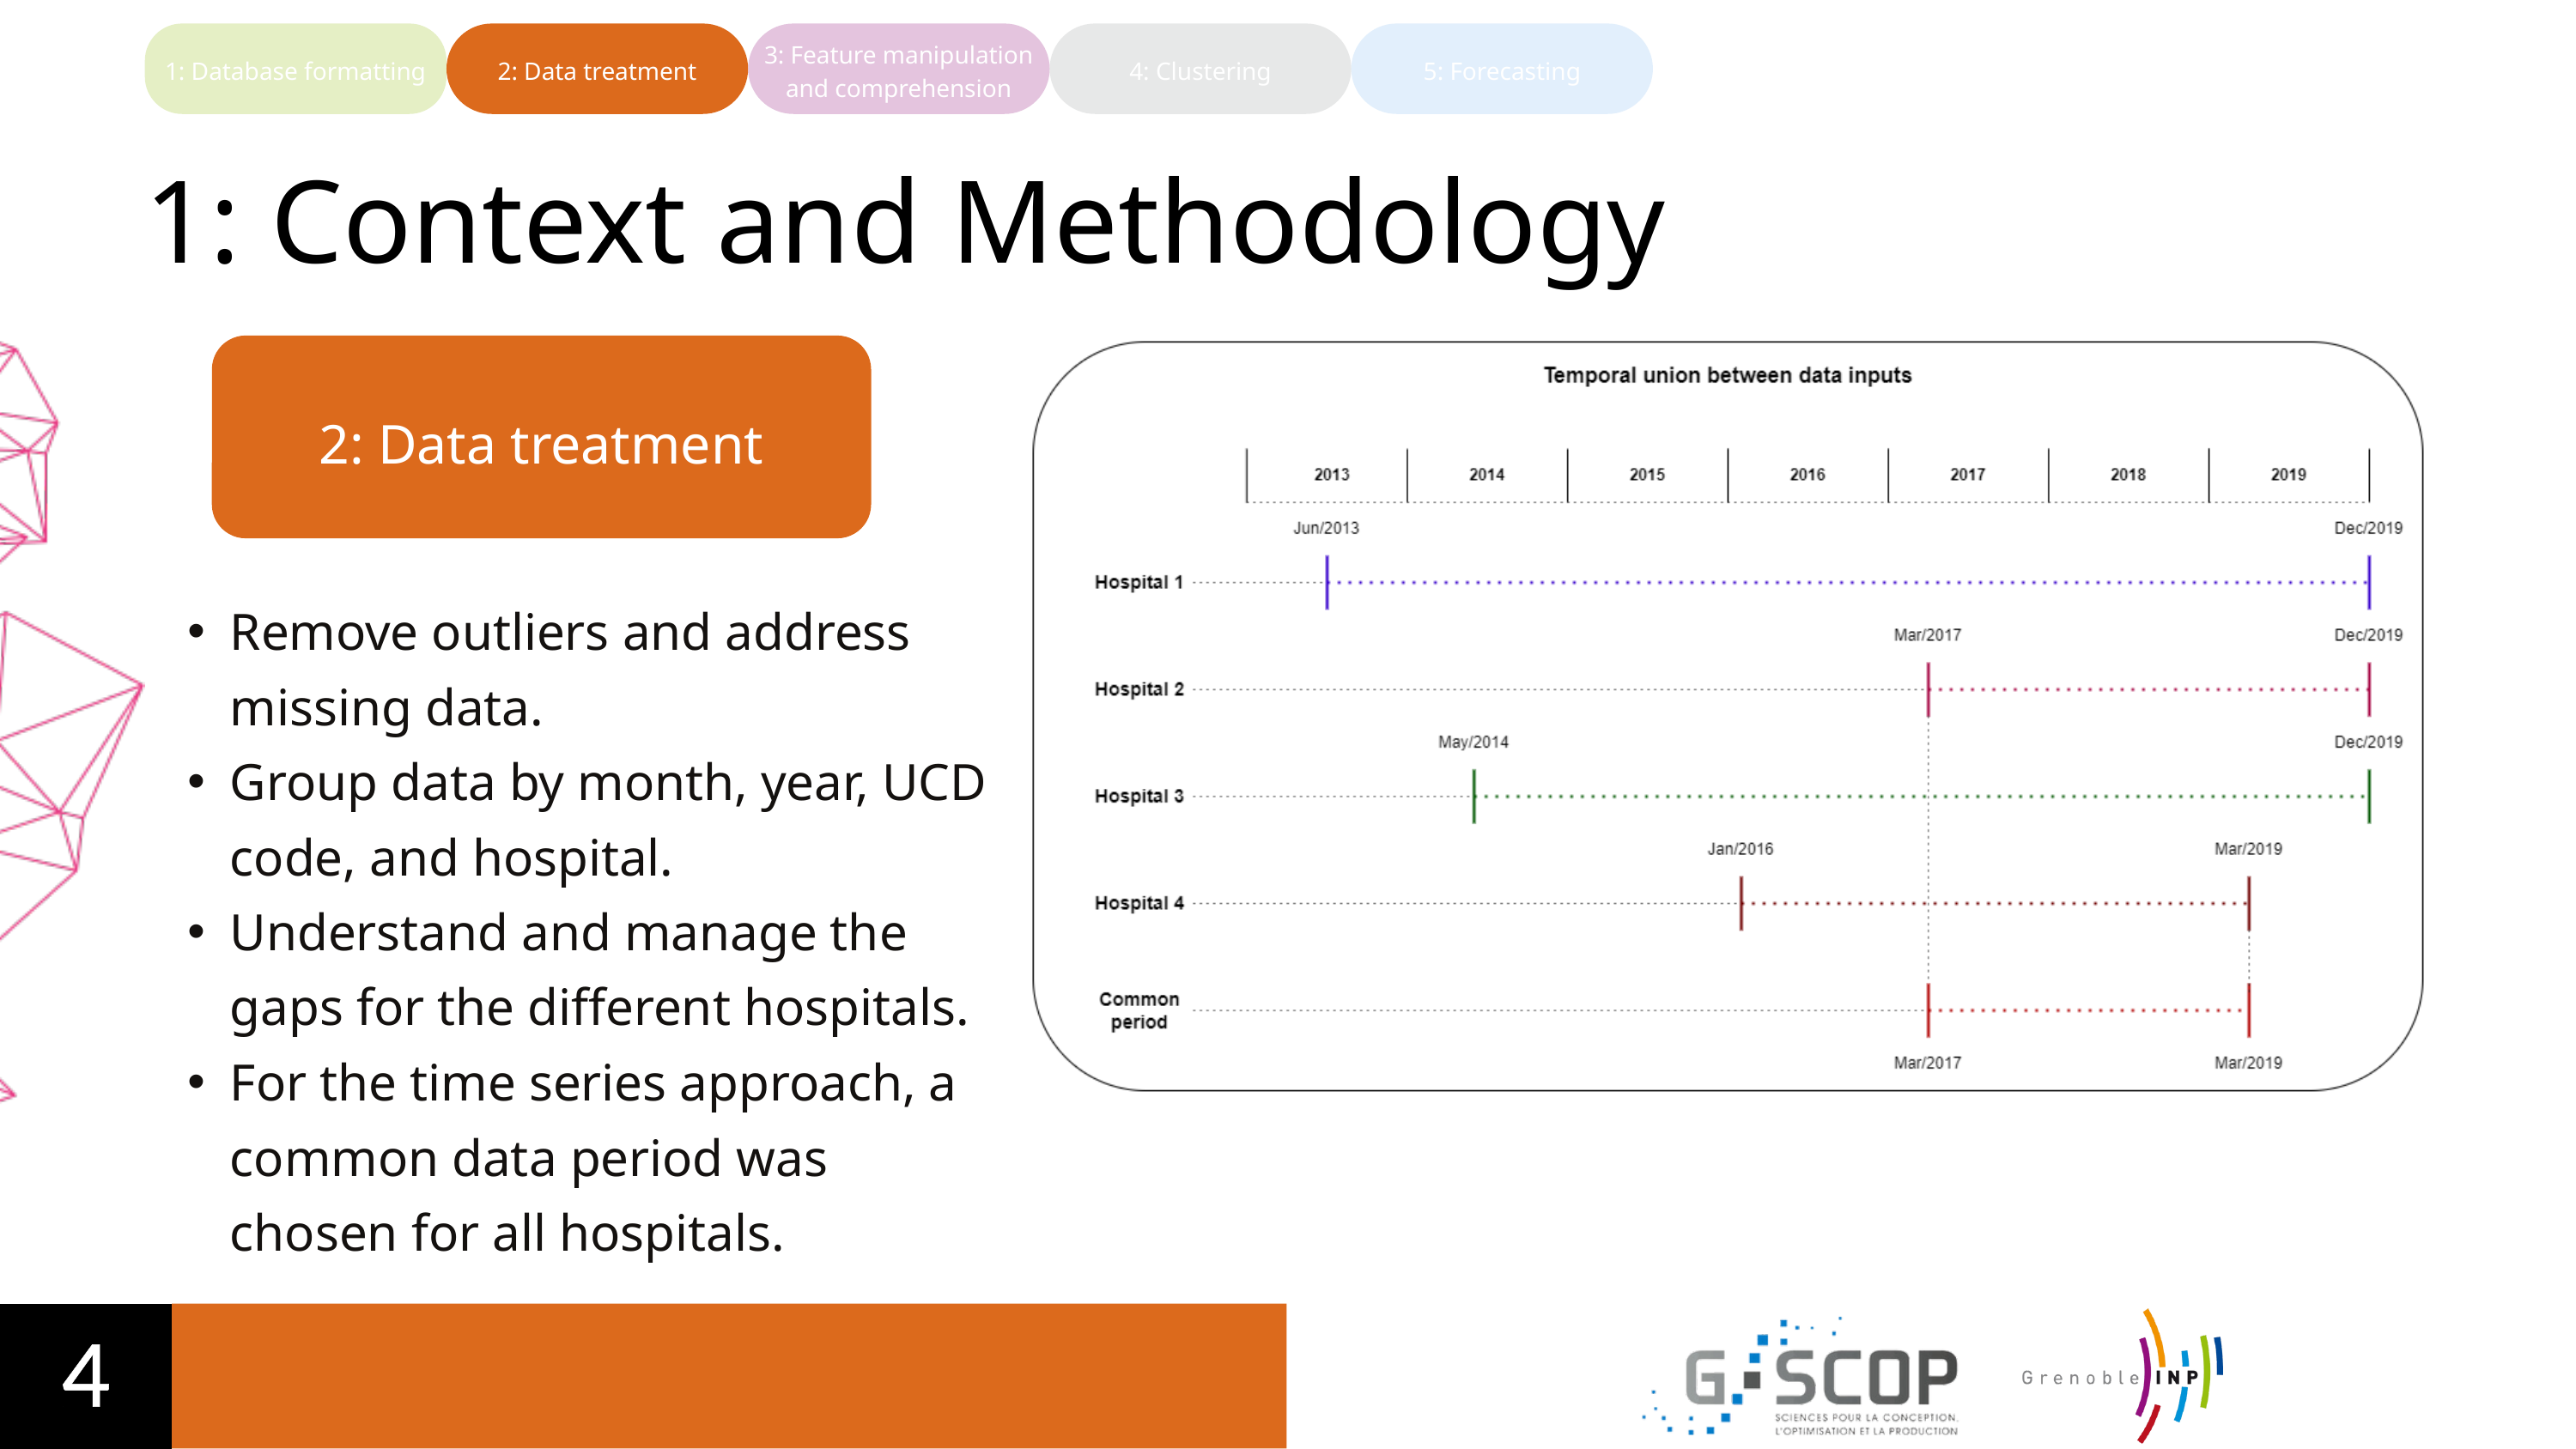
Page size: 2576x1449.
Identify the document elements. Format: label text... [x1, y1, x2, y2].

text_box [0, 301, 145, 1217]
text_box Remove outliers and address missing data. Group data by month, year, UCD code, and hospital. Understand and manage the gaps for the different hospitals. For the time series approach, a common data period was chosen for all hospitals. [144, 585, 1002, 1262]
text_box [1026, 335, 2432, 1100]
text_box 1: Context and Methodology [144, 125, 1905, 286]
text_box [0, 1303, 1287, 1449]
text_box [1636, 1308, 2224, 1444]
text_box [144, 23, 1654, 114]
text_box 2: Data treatment [210, 333, 873, 541]
